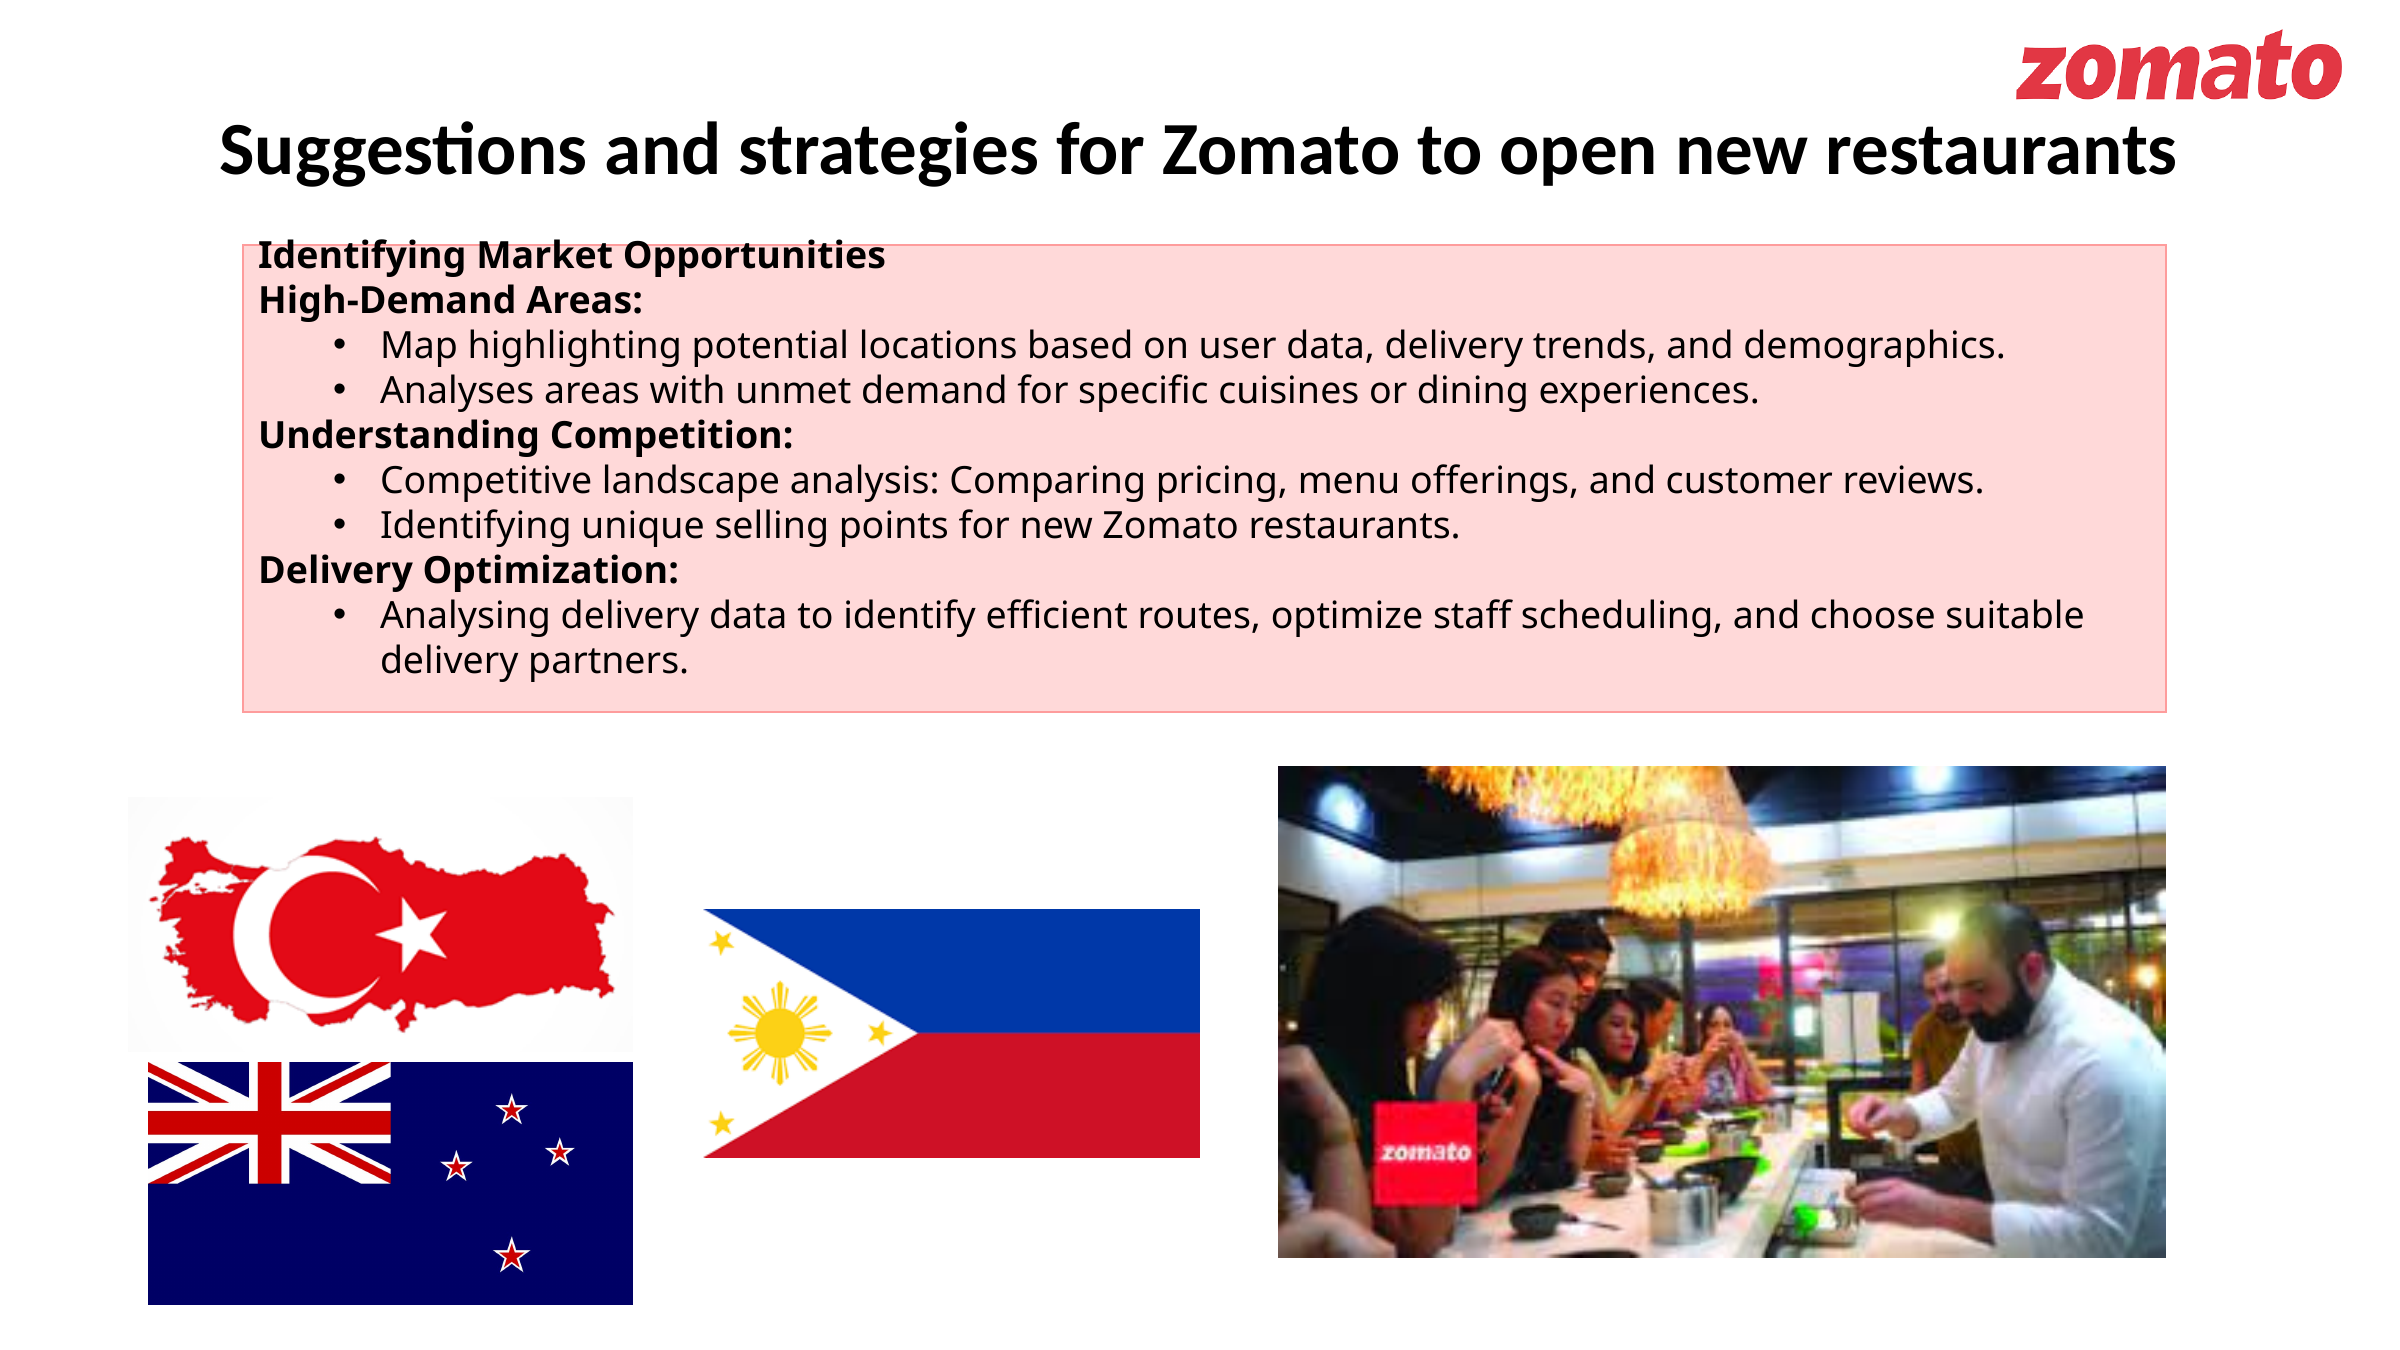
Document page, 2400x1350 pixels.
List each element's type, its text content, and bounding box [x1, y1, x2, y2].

picture [703, 909, 1200, 1158]
picture [1278, 766, 2166, 1258]
picture [148, 1062, 633, 1305]
picture [2016, 29, 2342, 100]
text_box Identifying Market Opportunities High-Demand Areas: Map highlighting potential locations based on user data, delivery trends, and demographics. Analyses areas with unmet demand for specific cuisines or dining experiences. Understanding Competition: Competitive landscape analysis: Comparing pricing, menu offerings, and customer reviews. Identifying unique selling points for new Zomato restaurants. Delivery Optimization: Analysing delivery data to identify efficient routes, optimize staff scheduling, and choose suitable delivery partners. [242, 244, 2167, 713]
picture [127, 797, 633, 1052]
text_box Suggestions and strategies for Zomato to open new restaurants [204, 92, 2250, 198]
